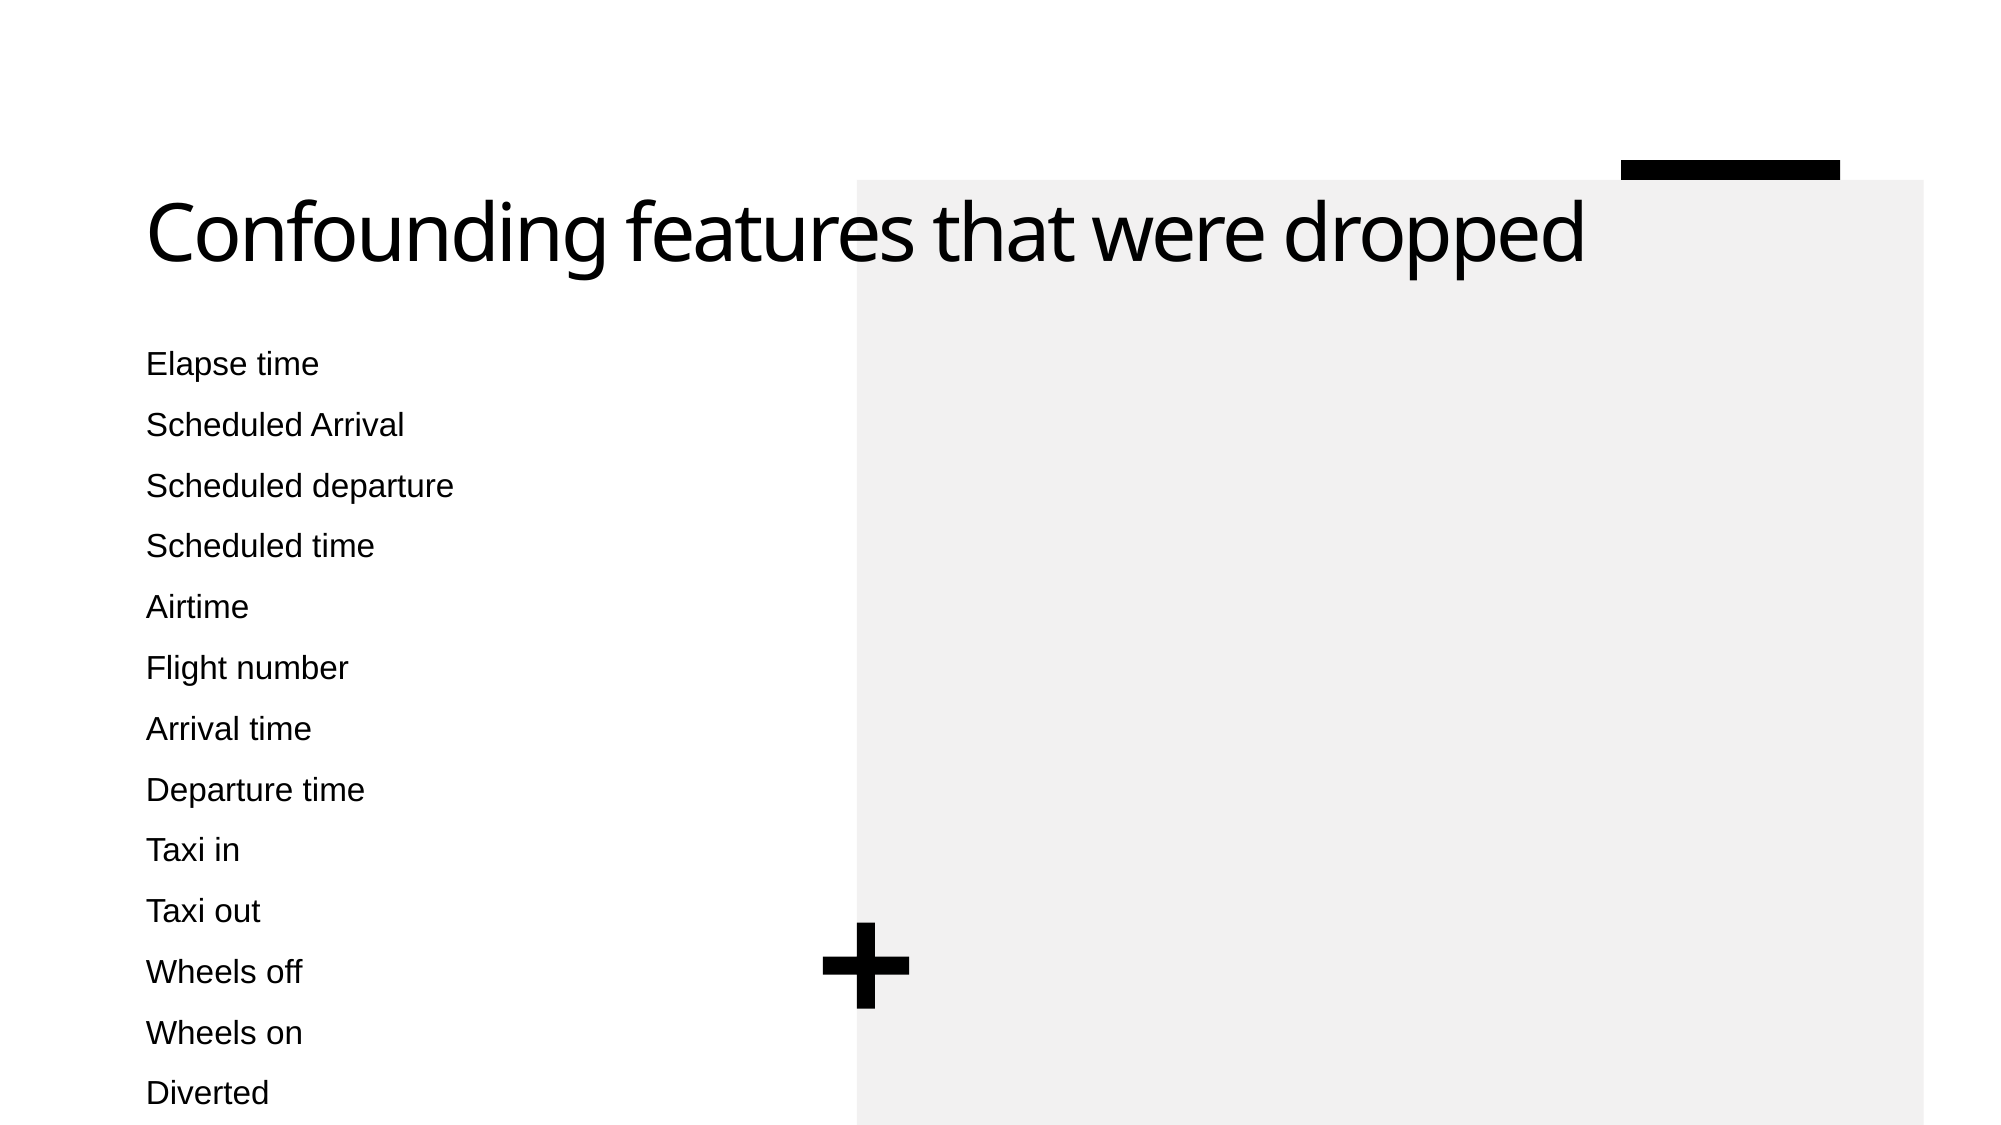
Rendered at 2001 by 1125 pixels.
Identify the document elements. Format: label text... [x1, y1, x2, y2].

title Confounding features that were dropped [130, 150, 1668, 285]
subtitle Elapse time Scheduled Arrival Scheduled departure Scheduled time Airtime Flight number Arrival time Departure time Taxi in Taxi out Wheels off Wheels on Diverted [130, 334, 1749, 1125]
